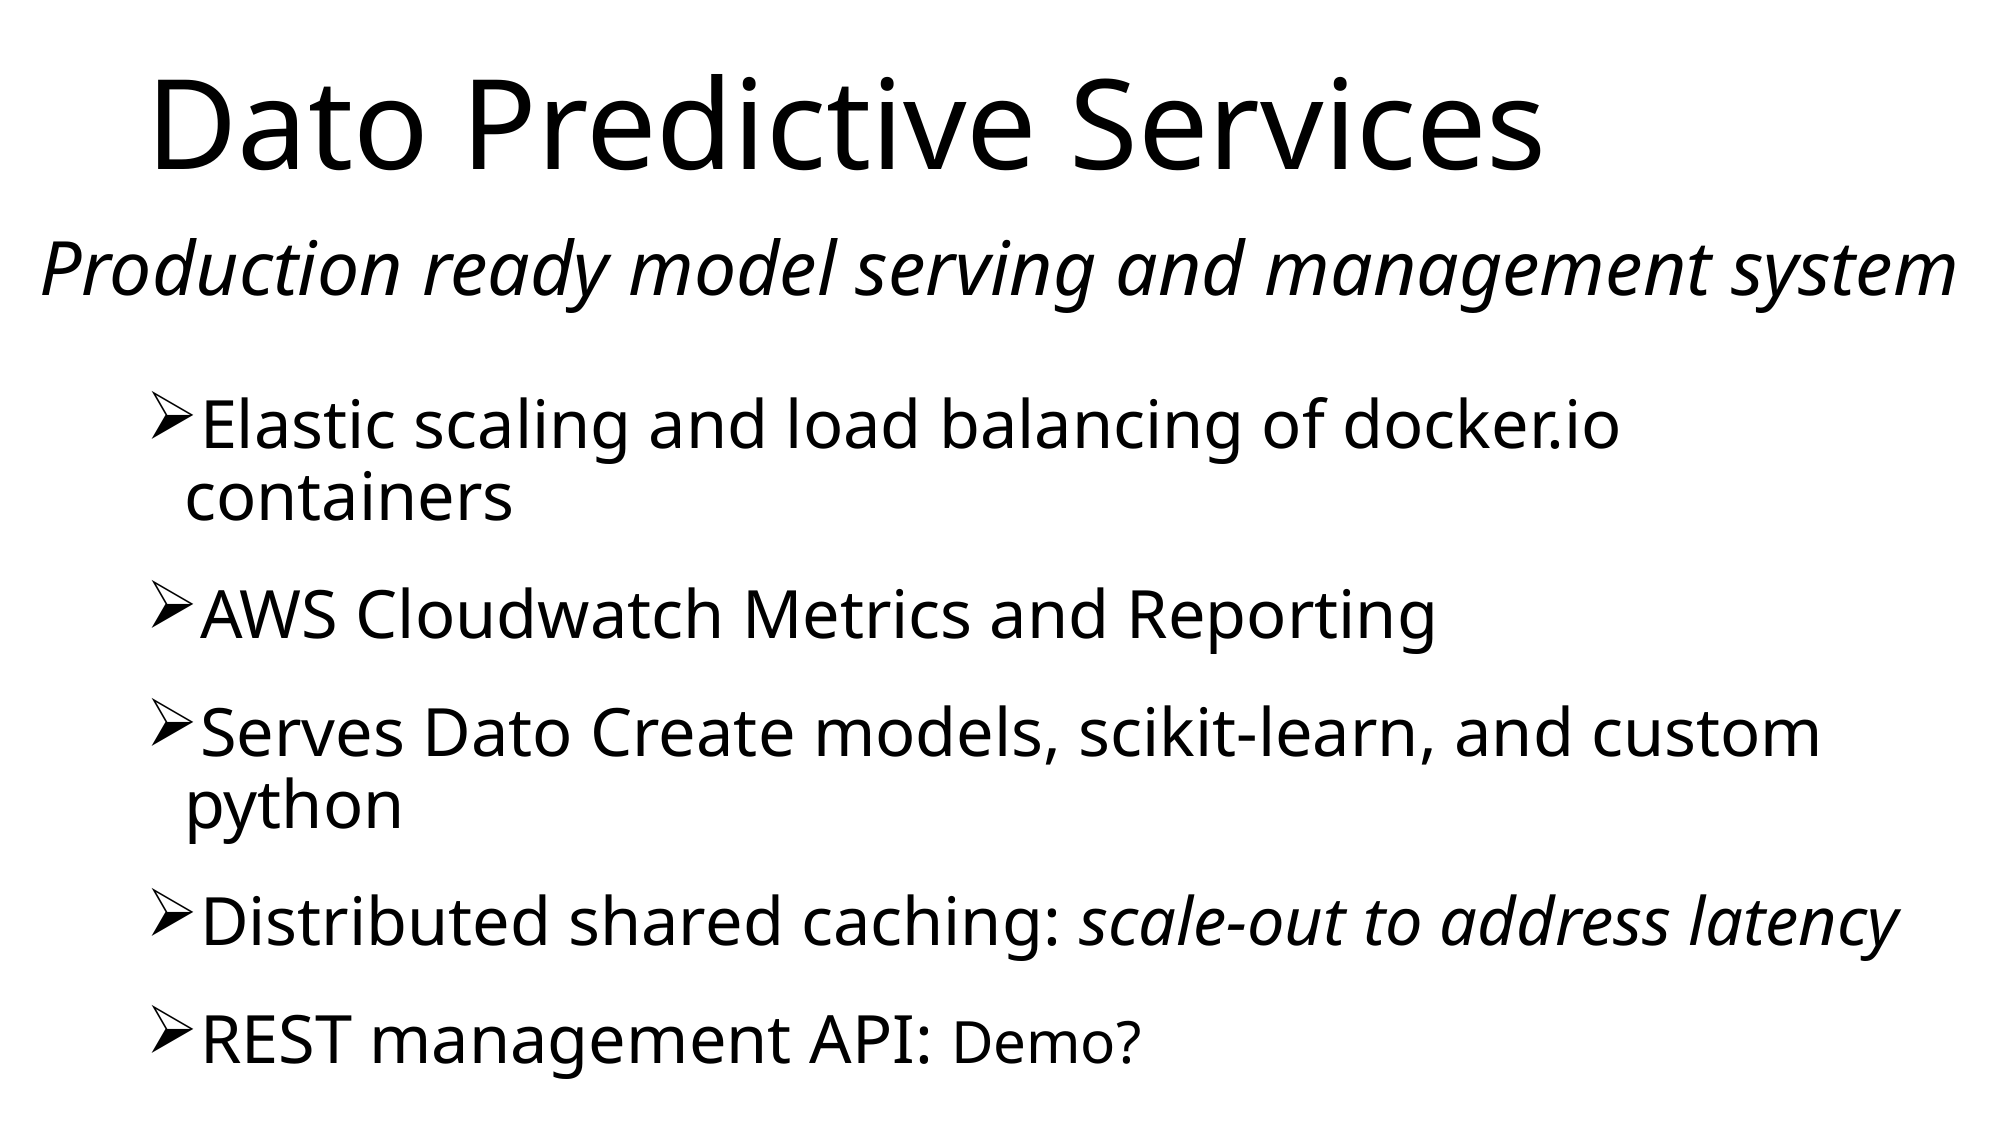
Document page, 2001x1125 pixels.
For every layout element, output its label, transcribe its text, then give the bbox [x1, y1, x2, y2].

text_box Production ready model serving and management system [0, 223, 2000, 319]
title Dato Predictive Services [131, 20, 1857, 223]
list Elastic scaling and load balancing of docker.io containers AWS Cloudwatch Metrics and Reporting Serves Dato Create models, scikit-learn, and custom python Distributed shared caching: scale-out to address latency REST management API: Demo? [131, 383, 1927, 1125]
